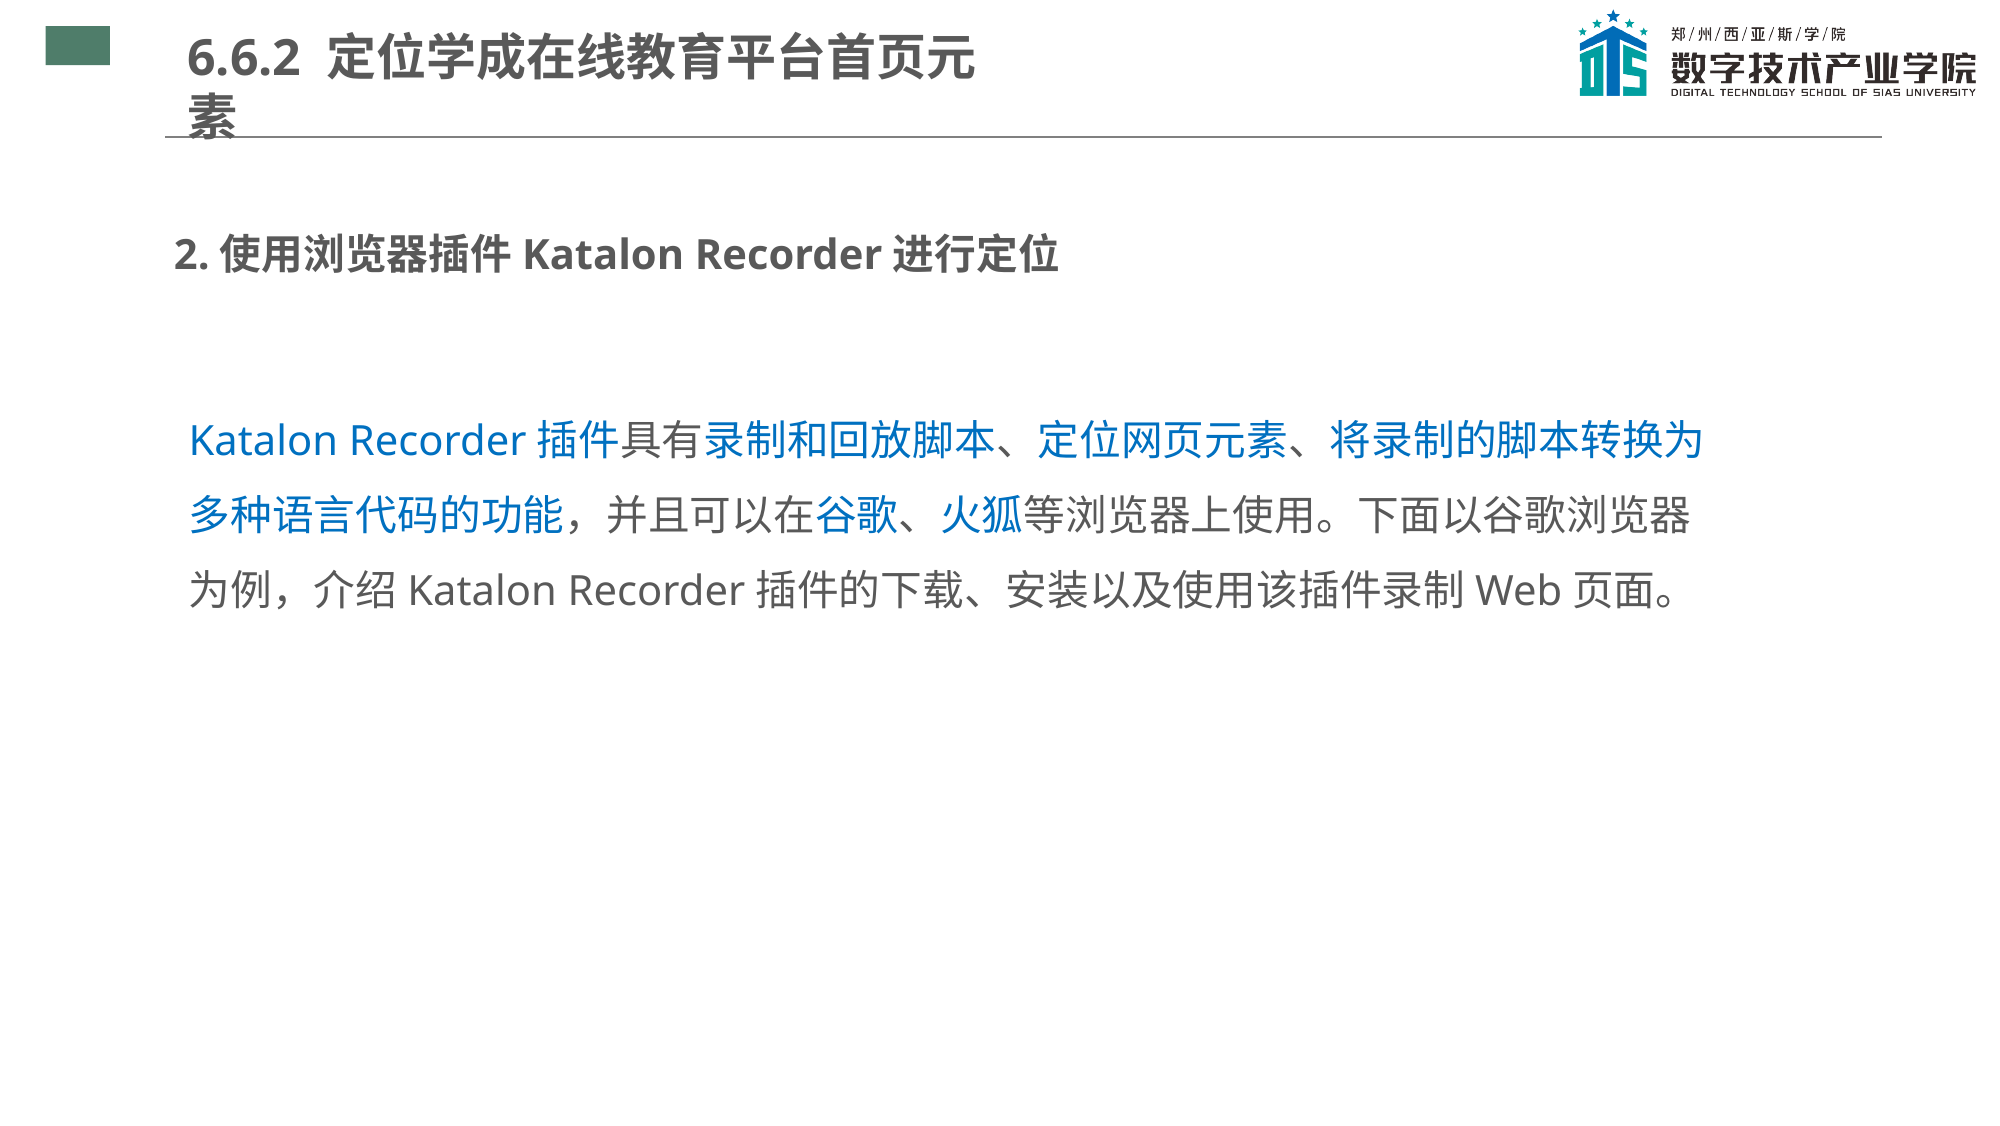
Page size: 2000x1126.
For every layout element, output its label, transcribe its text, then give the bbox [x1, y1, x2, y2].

picture [1578, 9, 1976, 96]
text_box 2.使用浏览器插件Katalon Recorder进行定位 [159, 220, 1075, 285]
text_box 6.6.2 定位学成在线教育平台首页元素 [187, 43, 1024, 127]
text_box Katalon Recorder插件具有录制和回放脚本、定位网页元素、将录制的脚本转换为多种语言代码的功能，并且可以在谷歌、火狐等浏览器上使用。下面以谷歌浏览器为例，介绍Katalon Recorder插件的下载、安装以及使用该插件录制Web页面。 [168, 378, 1736, 624]
